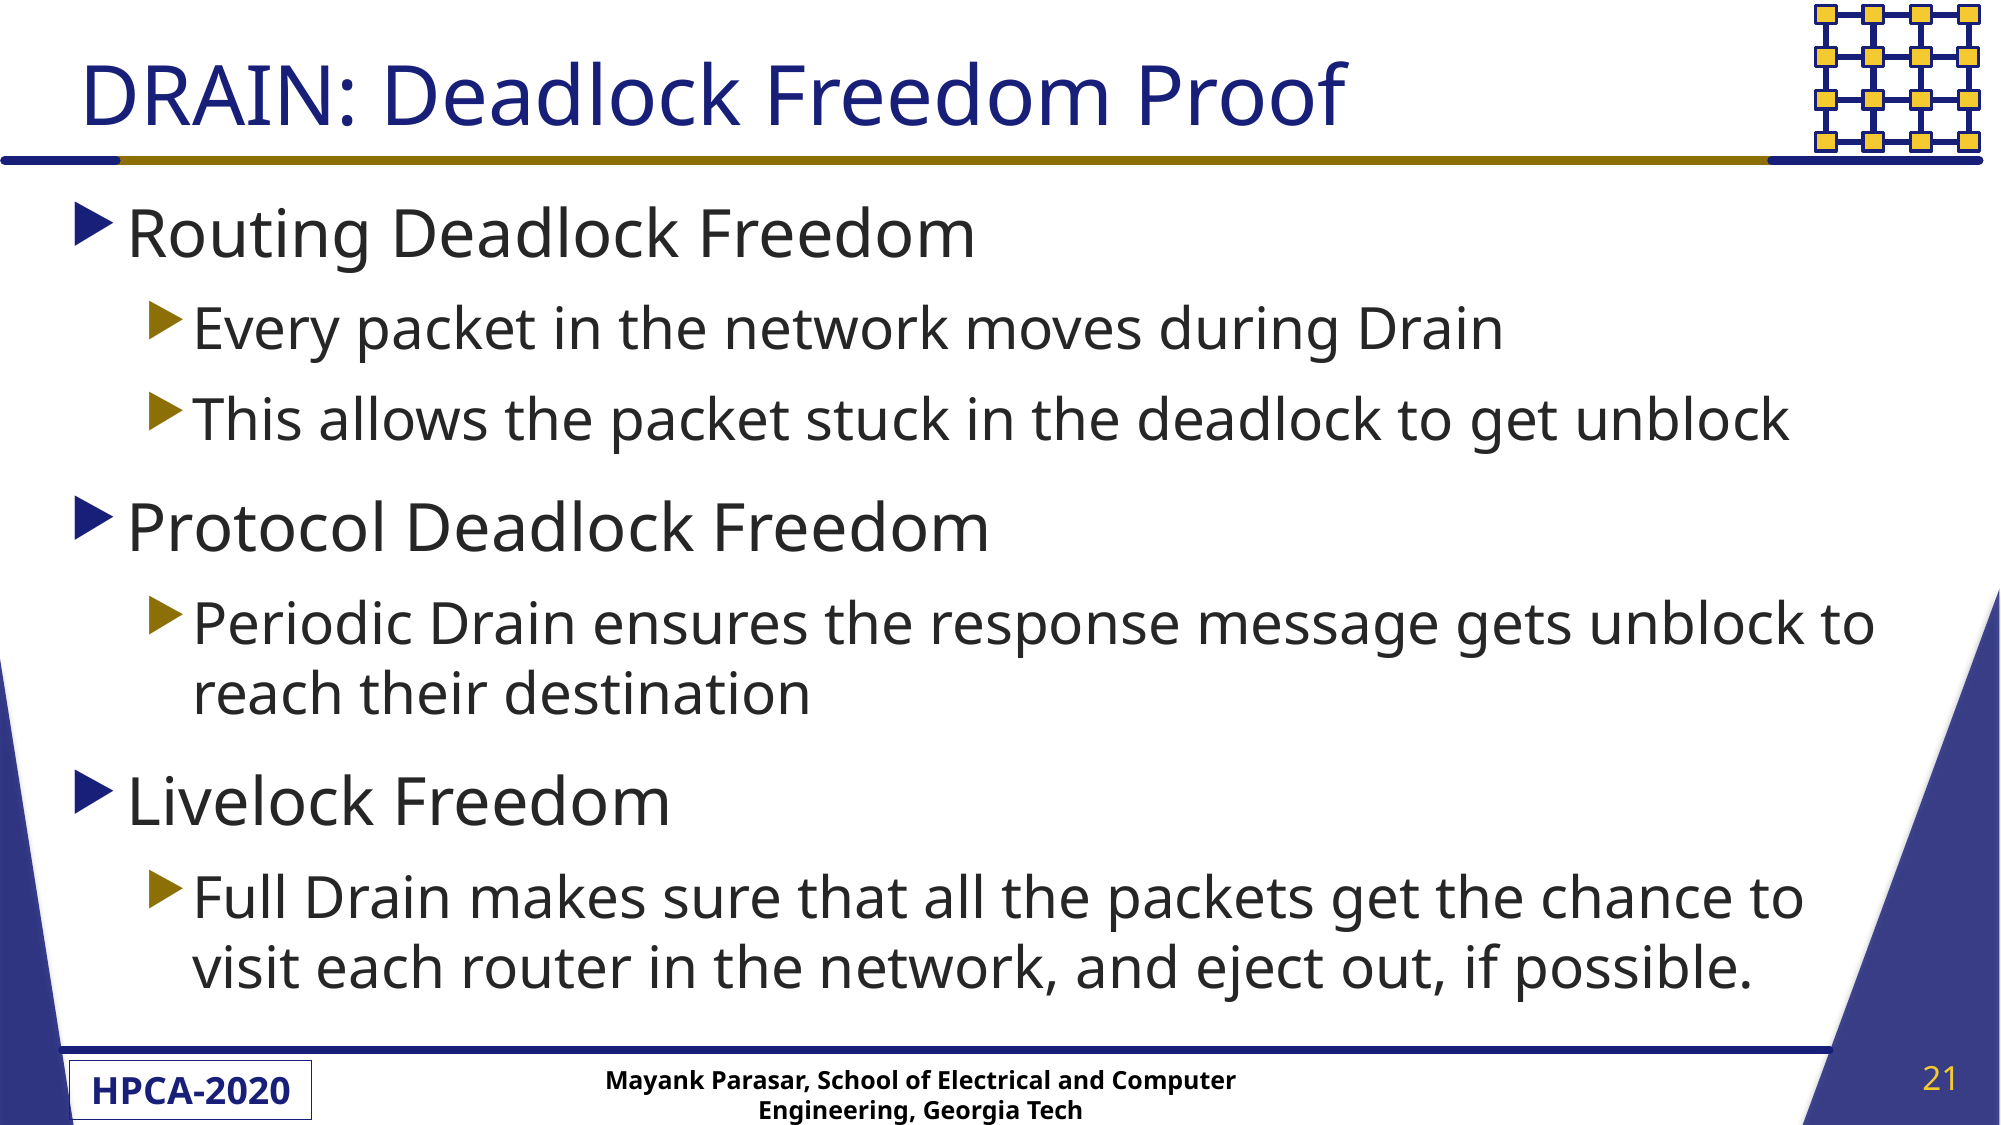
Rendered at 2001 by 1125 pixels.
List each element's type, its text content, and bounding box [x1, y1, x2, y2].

list Routing Deadlock Freedom Every packet in the network moves during Drain This allows the packet stuck in the deadlock to get unblock Protocol Deadlock Freedom Periodic Drain ensures the response message gets unblock to reach their destination Livelock Freedom Full Drain makes sure that all the packets get the chance to visit each router in the network, and eject out, if possible. [55, 182, 1928, 1079]
title DRAIN: Deadlock Freedom Proof [64, 35, 1819, 161]
slide_number 21 [1863, 1050, 1976, 1110]
footer Mayank Parasar, School of Electrical and Computer Engineering, Georgia Tech [587, 1079, 1255, 1118]
